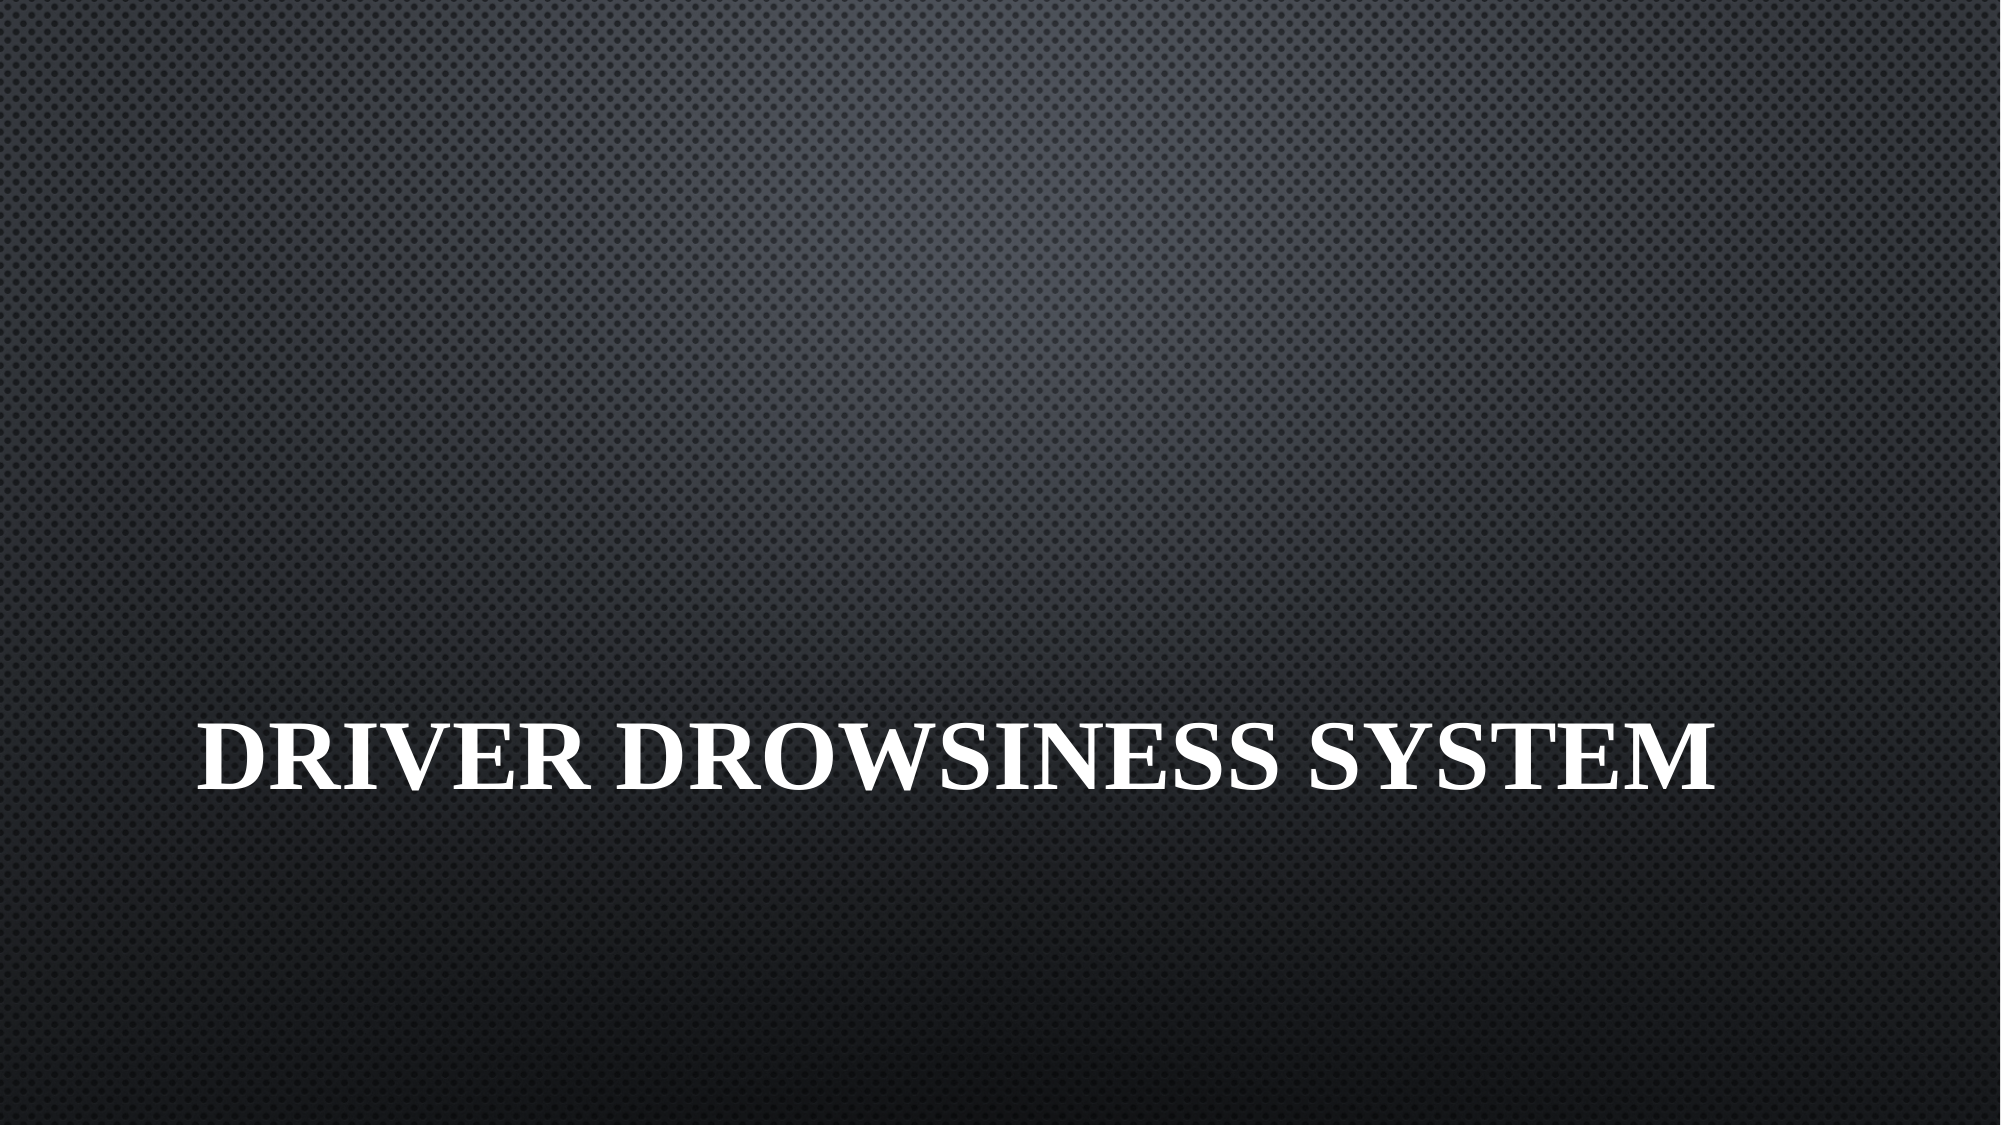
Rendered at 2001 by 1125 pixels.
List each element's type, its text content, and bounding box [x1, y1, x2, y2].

title Driver drowsiness system [52, 264, 1864, 818]
